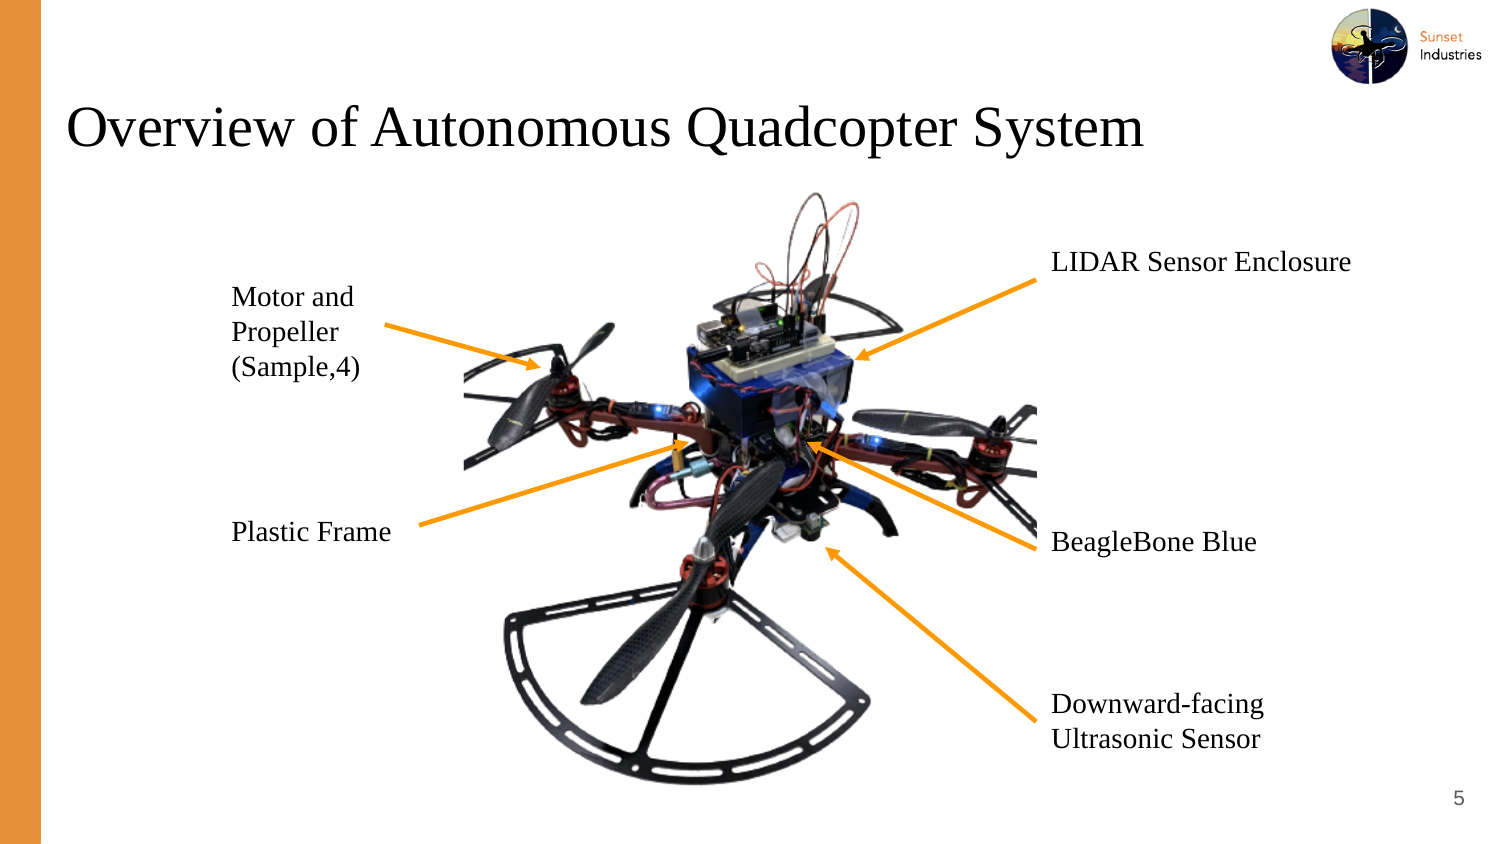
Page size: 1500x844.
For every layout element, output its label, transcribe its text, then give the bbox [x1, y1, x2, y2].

text_box LIDAR Sensor Enclosure [1036, 227, 1406, 333]
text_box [384, 324, 542, 369]
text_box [824, 546, 1037, 722]
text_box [854, 279, 1037, 361]
text_box Motor and Propeller (Sample,4) [216, 262, 363, 368]
slide_number ‹#› [1389, 764, 1480, 830]
picture [368, 135, 1132, 844]
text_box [418, 441, 690, 526]
picture [1316, 0, 1500, 97]
text_box Plastic Frame [216, 497, 363, 670]
text_box Downward-facing Ultrasonic Sensor [1135, 669, 1400, 775]
text_box BeagleBone Blue [1135, 506, 1377, 592]
title Overview of Autonomous Quadcopter System [51, 72, 1449, 167]
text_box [806, 441, 1037, 550]
